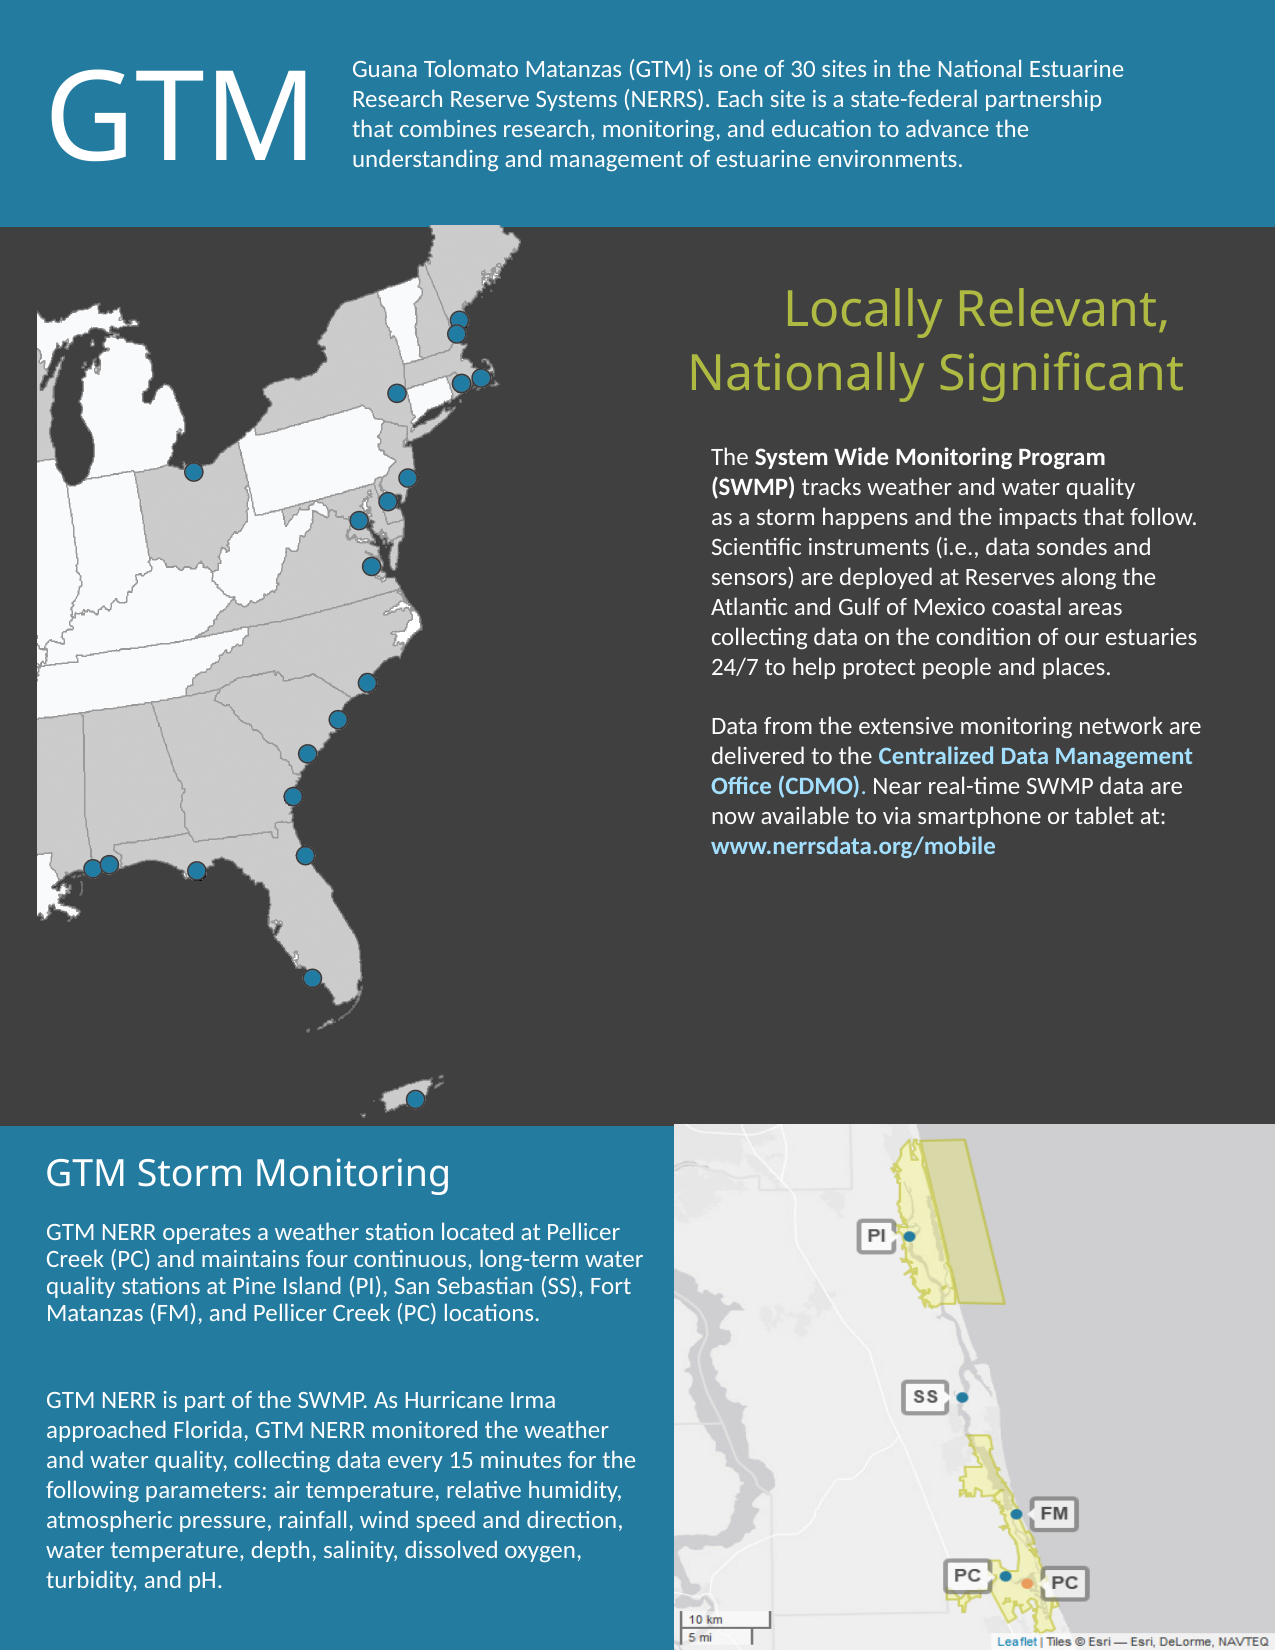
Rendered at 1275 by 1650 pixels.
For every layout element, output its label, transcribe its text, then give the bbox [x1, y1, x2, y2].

list GTM [0, 1, 1275, 227]
list Guana Tolomato Matanzas (GTM) is one of 30 sites in the National Estuarine Research Reserve Systems (NERRS). Each site is a state-federal partnership that combines research, monitoring, and education to advance the understanding and management of estuarine environments. [307, 37, 1163, 188]
list GTM Storm Monitoring [0, 1125, 674, 1201]
list GTM NERR operates a weather station located at Pellicer Creek (PC) and maintains four continuous, long-term water quality stations at Pine Island (PI), San Sebastian (SS), Fort Matanzas (FM), and Pellicer Creek (PC) locations. GTM NERR is part of the SWMP. As Hurricane Irma approached Florida, GTM NERR monitored the weather and water quality, collecting data every 15 minutes for the following parameters: air temperature, relative humidity, atmospheric pressure, rainfall, wind speed and direction, water temperature, depth, salinity, dissolved oxygen, turbidity, and pH. [1, 1204, 674, 1640]
picture [37, 227, 1275, 1650]
